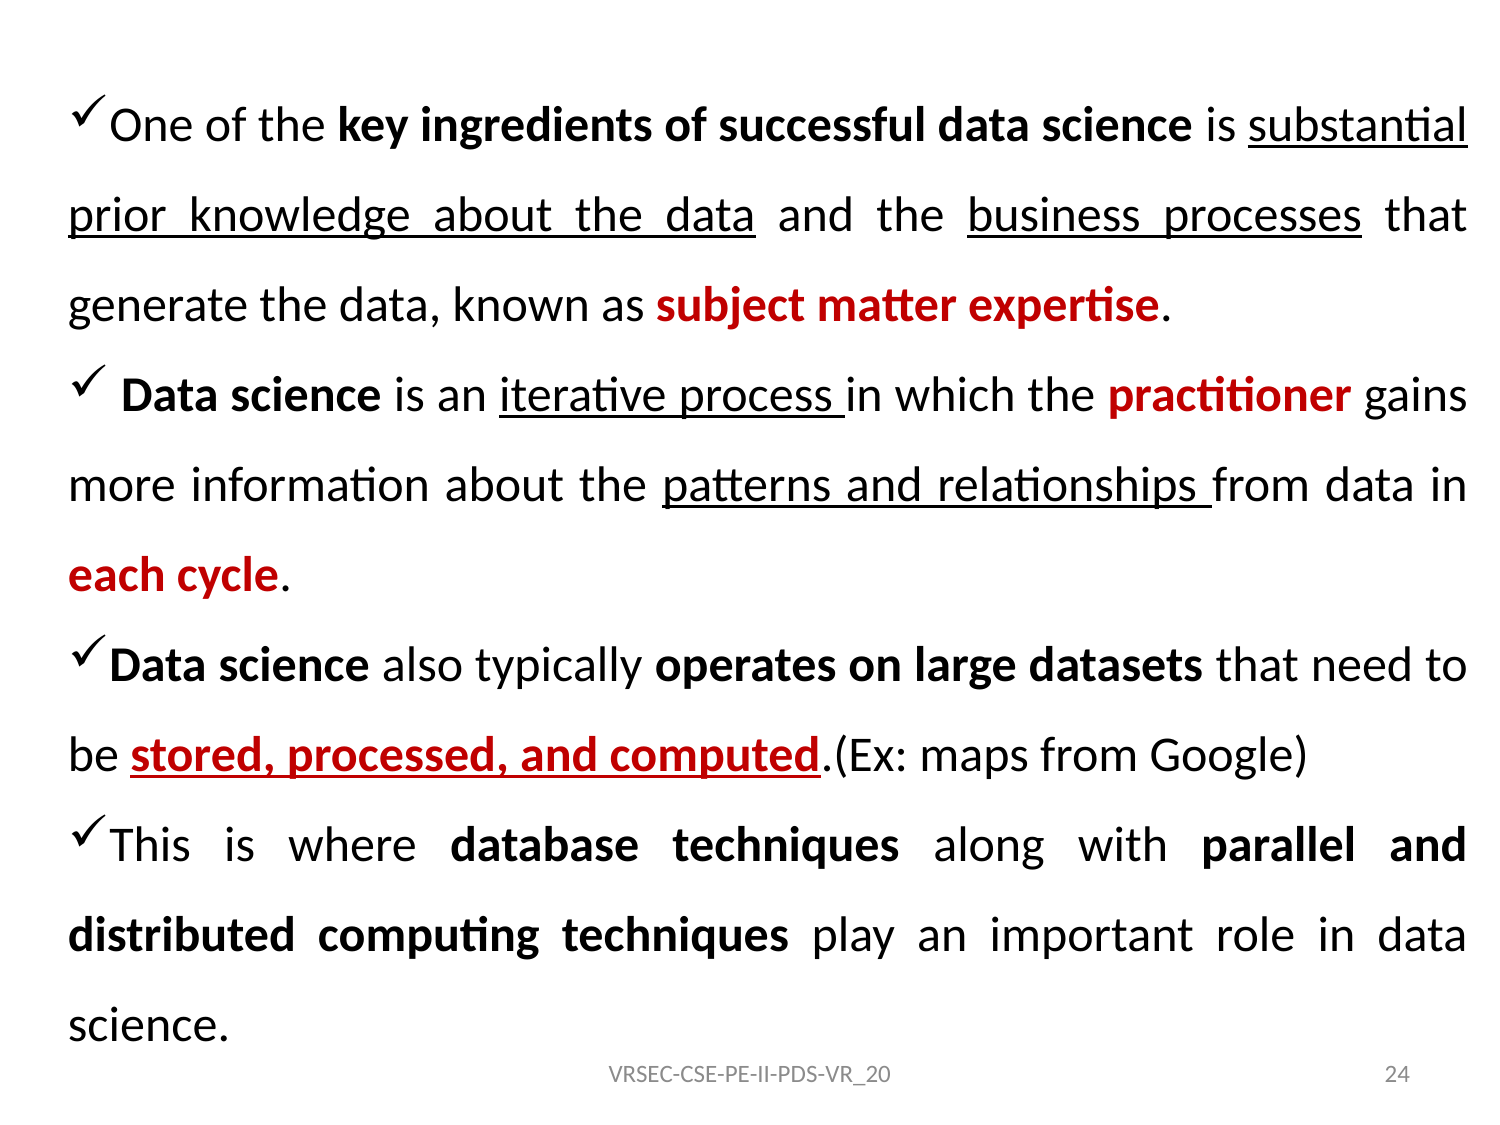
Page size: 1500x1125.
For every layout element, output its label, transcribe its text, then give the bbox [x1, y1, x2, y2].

text_box One of the key ingredients of successful data science is substantial prior knowledge about the data and the business processes that generate the data, known as subject matter expertise. Data science is an iterative process in which the practitioner gains more information about the patterns and relationships from data in each cycle. Data science also typically operates on large datasets that need to be stored, processed, and computed.(Ex: maps from Google) This is where database techniques along with parallel and distributed computing techniques play an important role in data science. [53, 54, 1483, 1060]
slide_number 24 [1074, 1060, 1425, 1103]
footer VRSEC-CSE-PE-II-PDS-VR_20 [512, 1060, 988, 1103]
